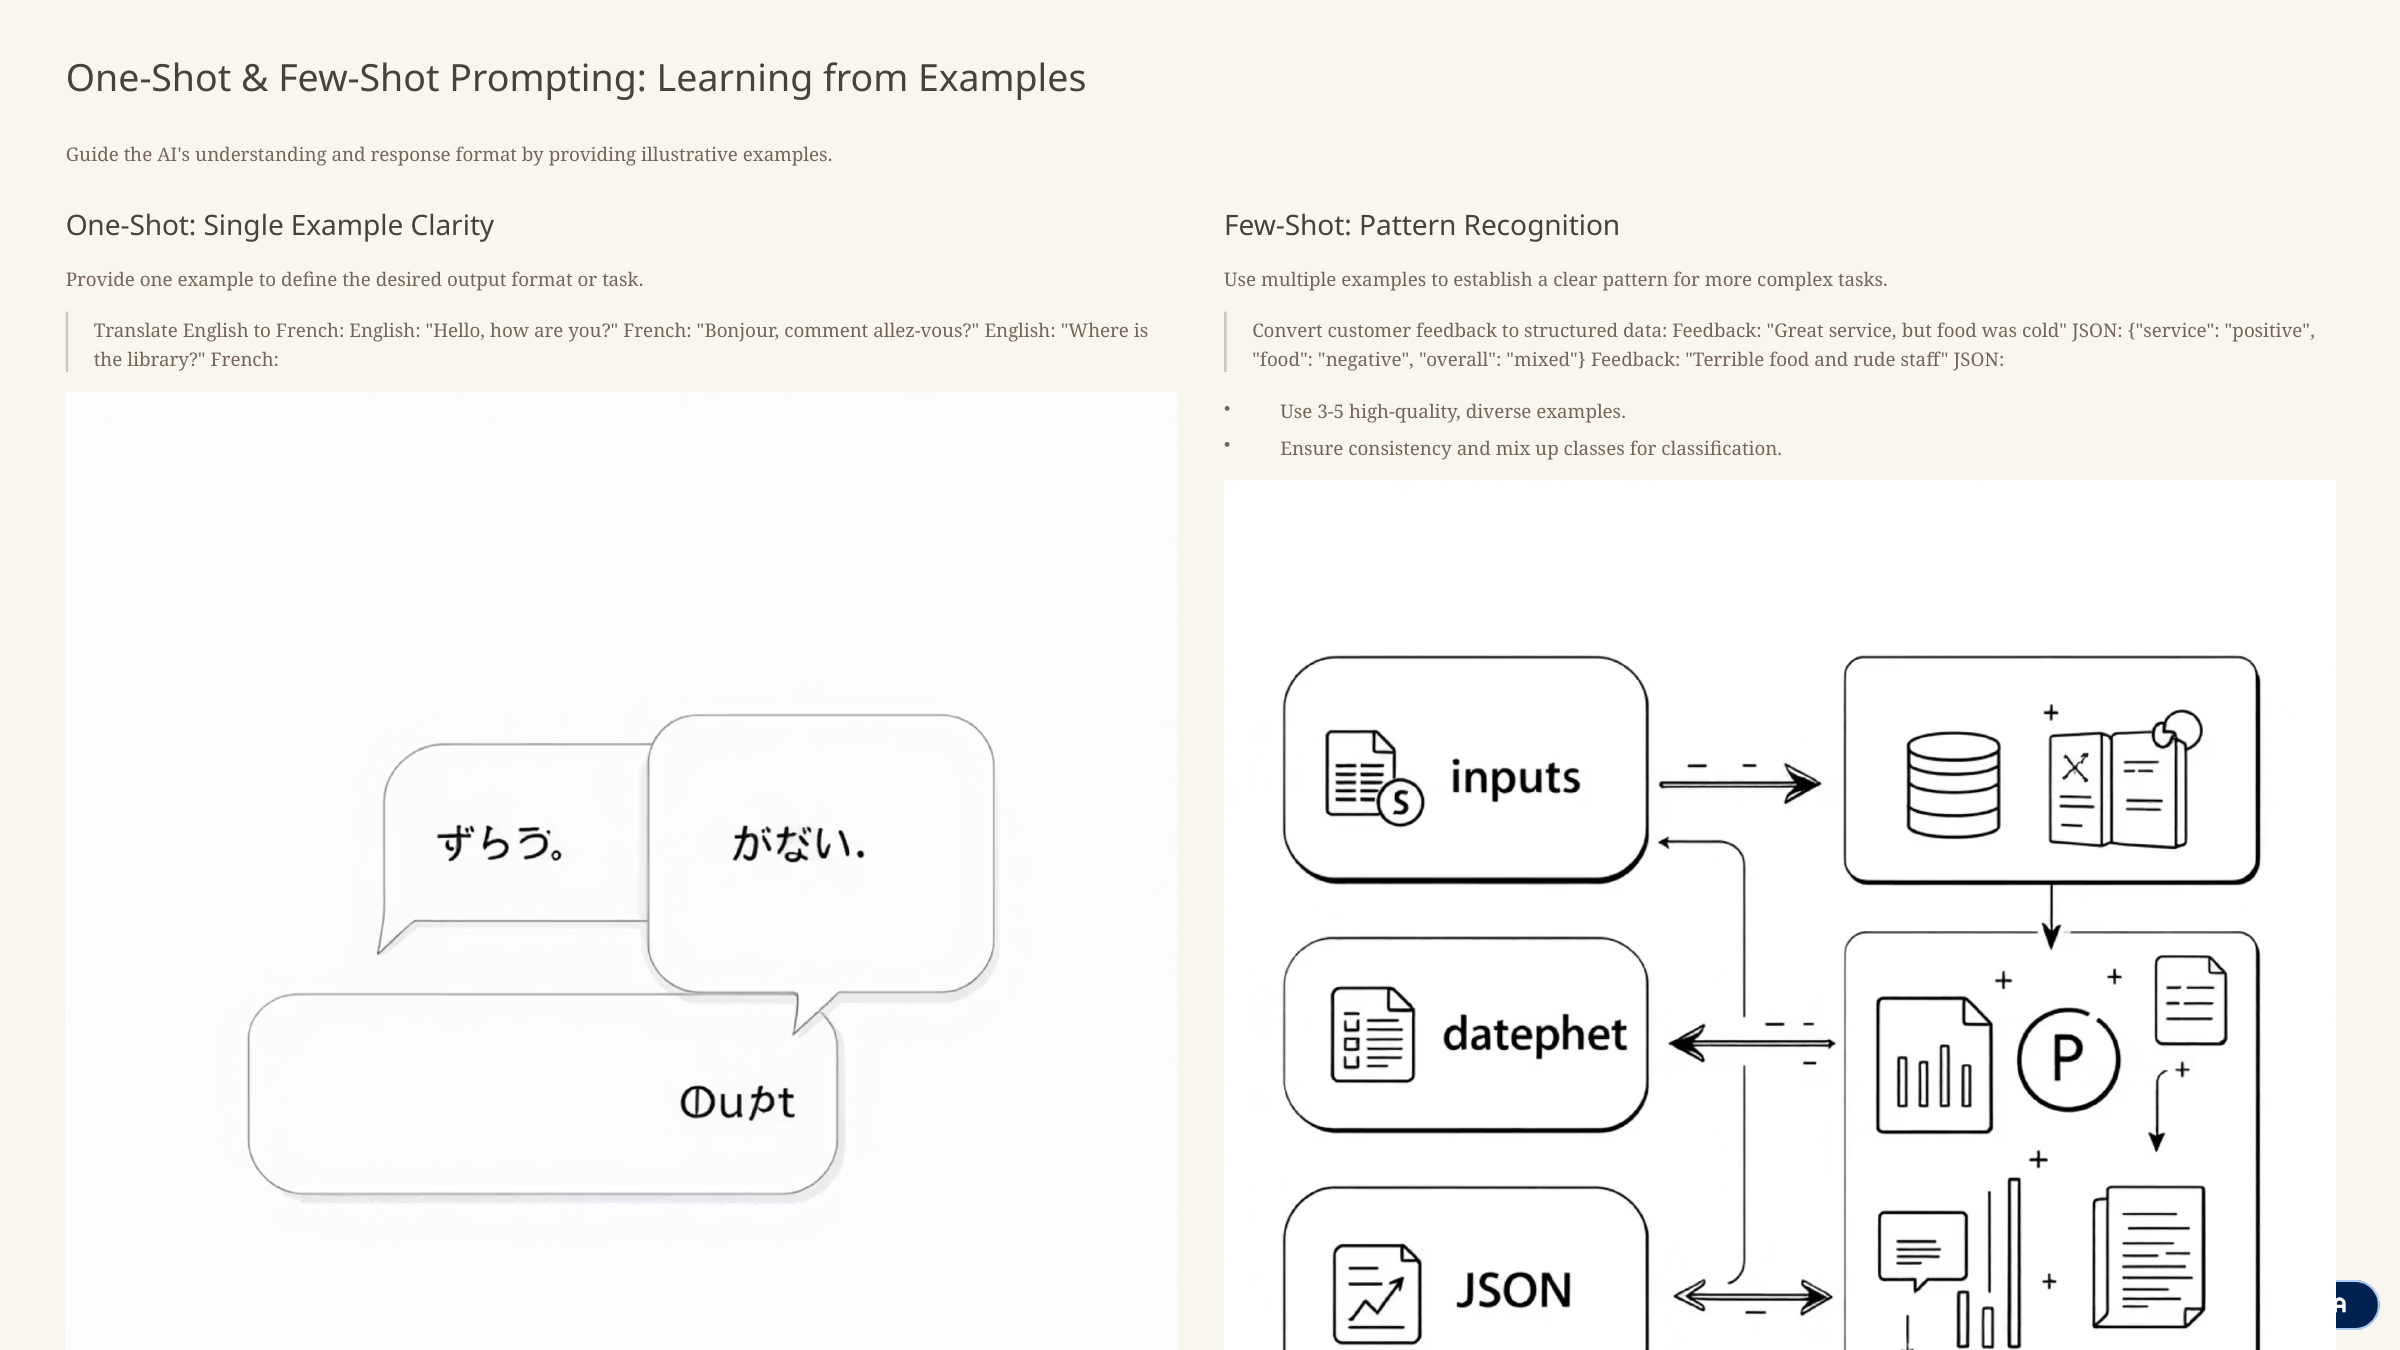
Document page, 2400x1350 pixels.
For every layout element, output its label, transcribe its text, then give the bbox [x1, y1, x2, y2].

text_box One-Shot & Few-Shot Prompting: Learning from Examples [65, 51, 1154, 99]
text_box [65, 311, 69, 372]
text_box Ensure consistency and mix up classes for classification. [1224, 429, 2336, 460]
text_box Translate English to French: English: "Hello, how are you?" French: "Bonjour, comment allez-vous?" English: "Where is the library?" French: [94, 311, 1177, 372]
text_box Few-Shot: Pattern Recognition [1224, 206, 1652, 242]
picture [1224, 480, 2389, 1350]
text_box One-Shot: Single Example Clarity [65, 206, 529, 242]
text_box Guide the AI's understanding and response format by providing illustrative examples. [65, 136, 2335, 167]
text_box Provide one example to define the desired output format or task. [65, 260, 1178, 291]
text_box Convert customer feedback to structured data: Feedback: "Great service, but food was cold" JSON: {"service": "positive", "food": "negative", "overall": "mixed"} Feedback: "Terrible food and rude staff" JSON: [1252, 311, 2336, 372]
text_box Use 3-5 high-quality, diverse examples. [1224, 393, 2336, 424]
text_box Use multiple examples to establish a clear pattern for more complex tasks. [1224, 260, 2336, 291]
picture [65, 392, 1178, 1350]
